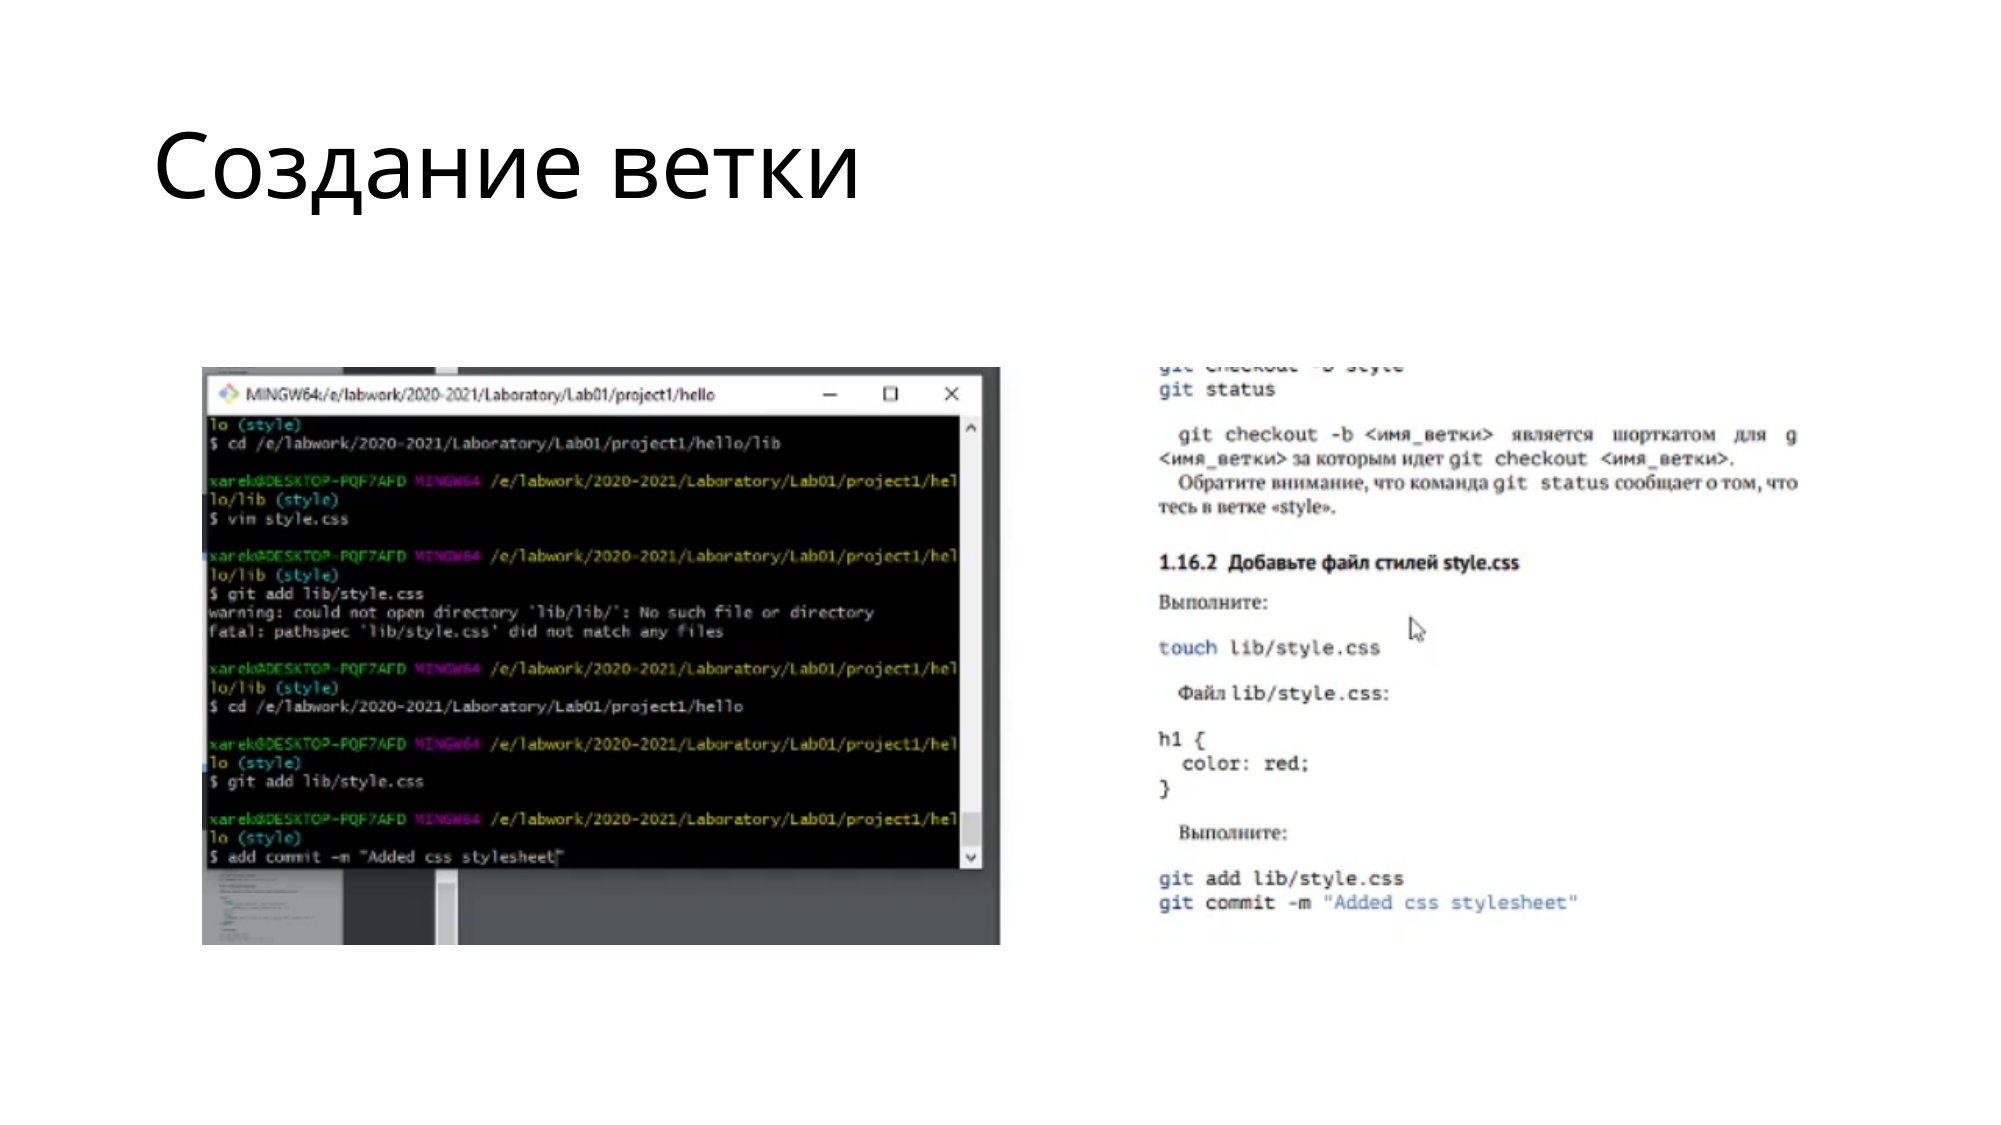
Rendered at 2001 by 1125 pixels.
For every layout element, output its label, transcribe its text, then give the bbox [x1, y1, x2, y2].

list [202, 367, 1798, 945]
title Создание ветки [137, 59, 1863, 278]
